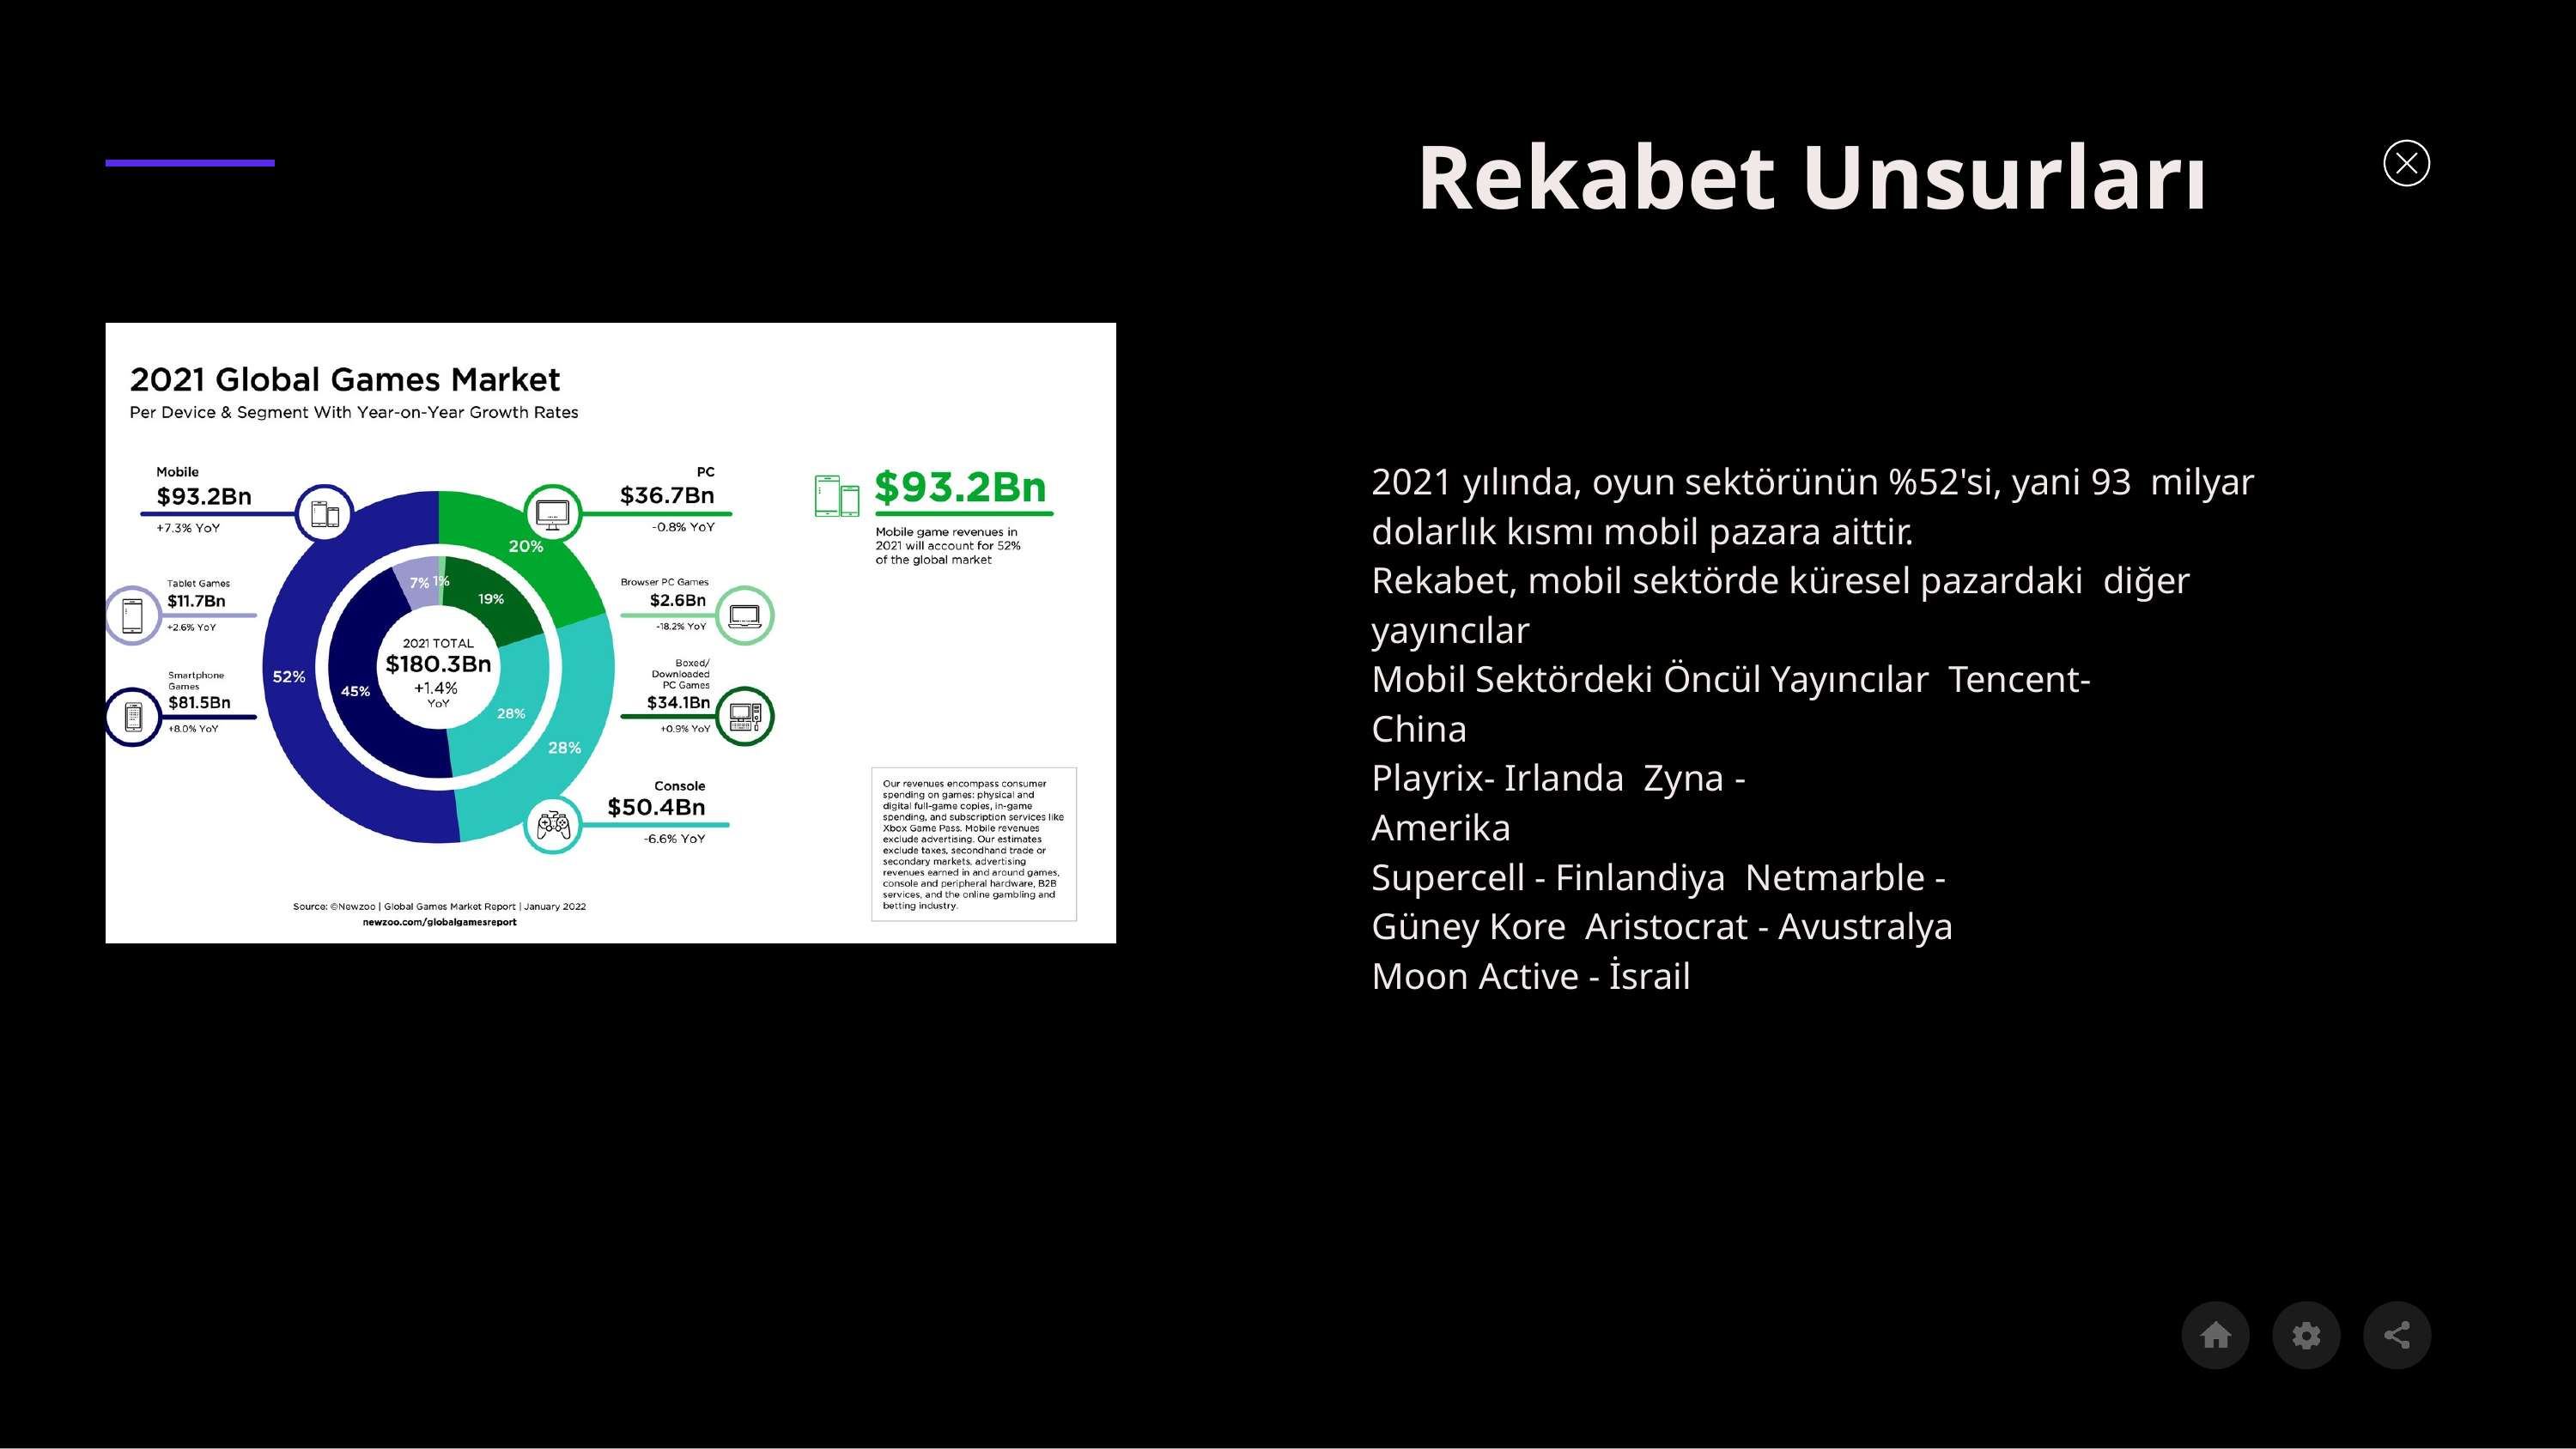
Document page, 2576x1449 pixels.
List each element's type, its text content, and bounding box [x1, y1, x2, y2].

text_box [2181, 1300, 2251, 1370]
text_box 2021 yılında, oyun sektörünün %52'si, yani 93 milyar dolarlık kısmı mobil pazara aittir. Rekabet, mobil sektörde küresel pazardaki diğer yayıncılar Mobil Sektördeki Öncül Yayıncılar Tencent- China Playrix- Irlanda Zyna - Amerika Supercell - Finlandiya Netmarble - Güney Kore Aristocrat - Avustralya Moon Active - İsrail [1370, 451, 2342, 997]
picture [106, 323, 1116, 943]
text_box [2272, 1300, 2342, 1370]
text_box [2362, 1300, 2433, 1370]
title Rekabet Unsurları [1413, 119, 2521, 364]
